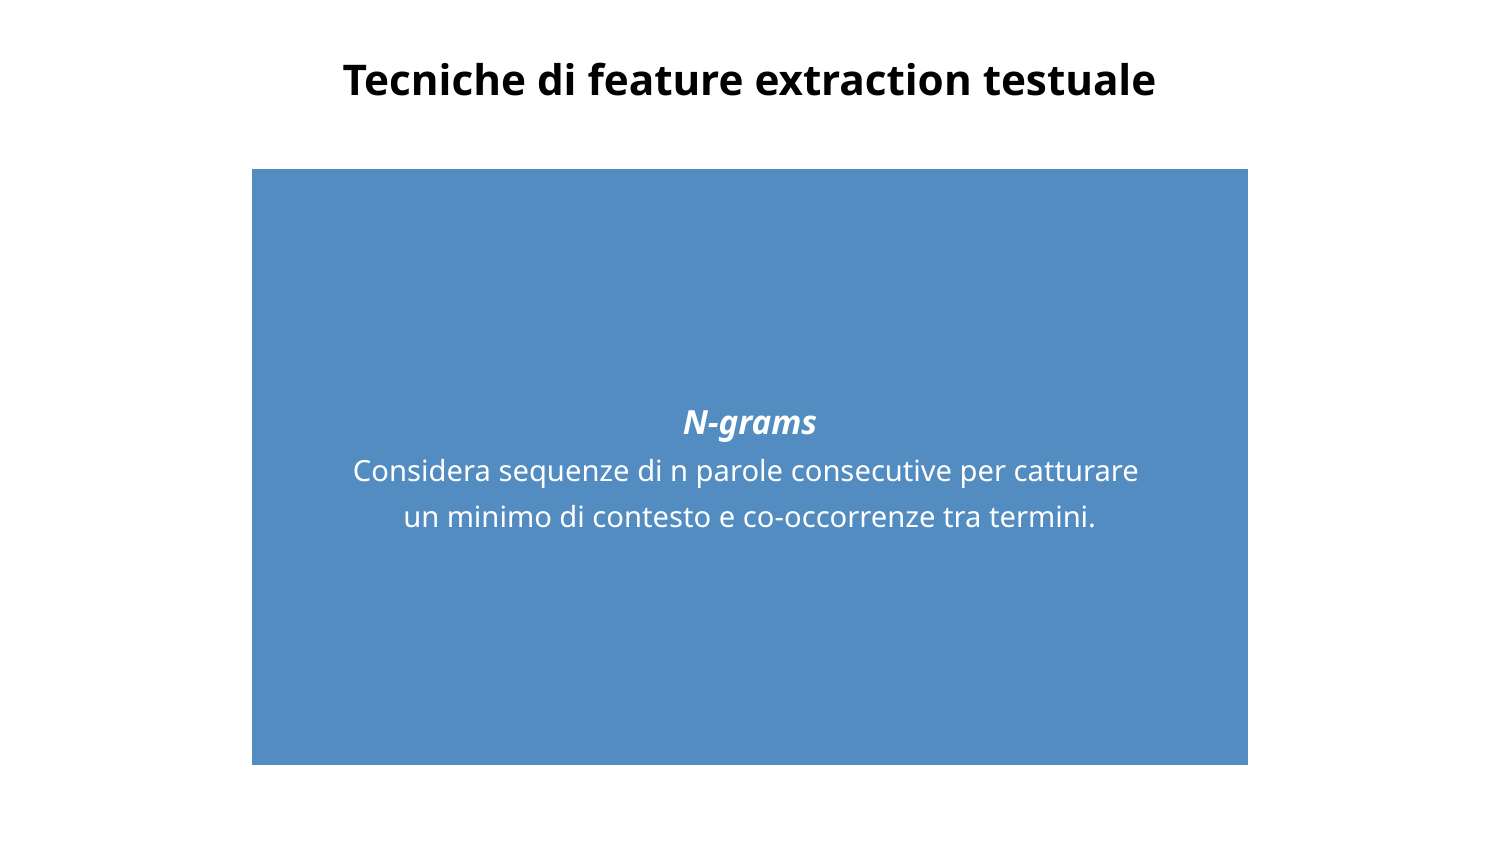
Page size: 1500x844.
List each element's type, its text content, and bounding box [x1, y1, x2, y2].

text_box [249, 133, 1250, 801]
text_box Tecniche di feature extraction testuale [327, 45, 1172, 111]
